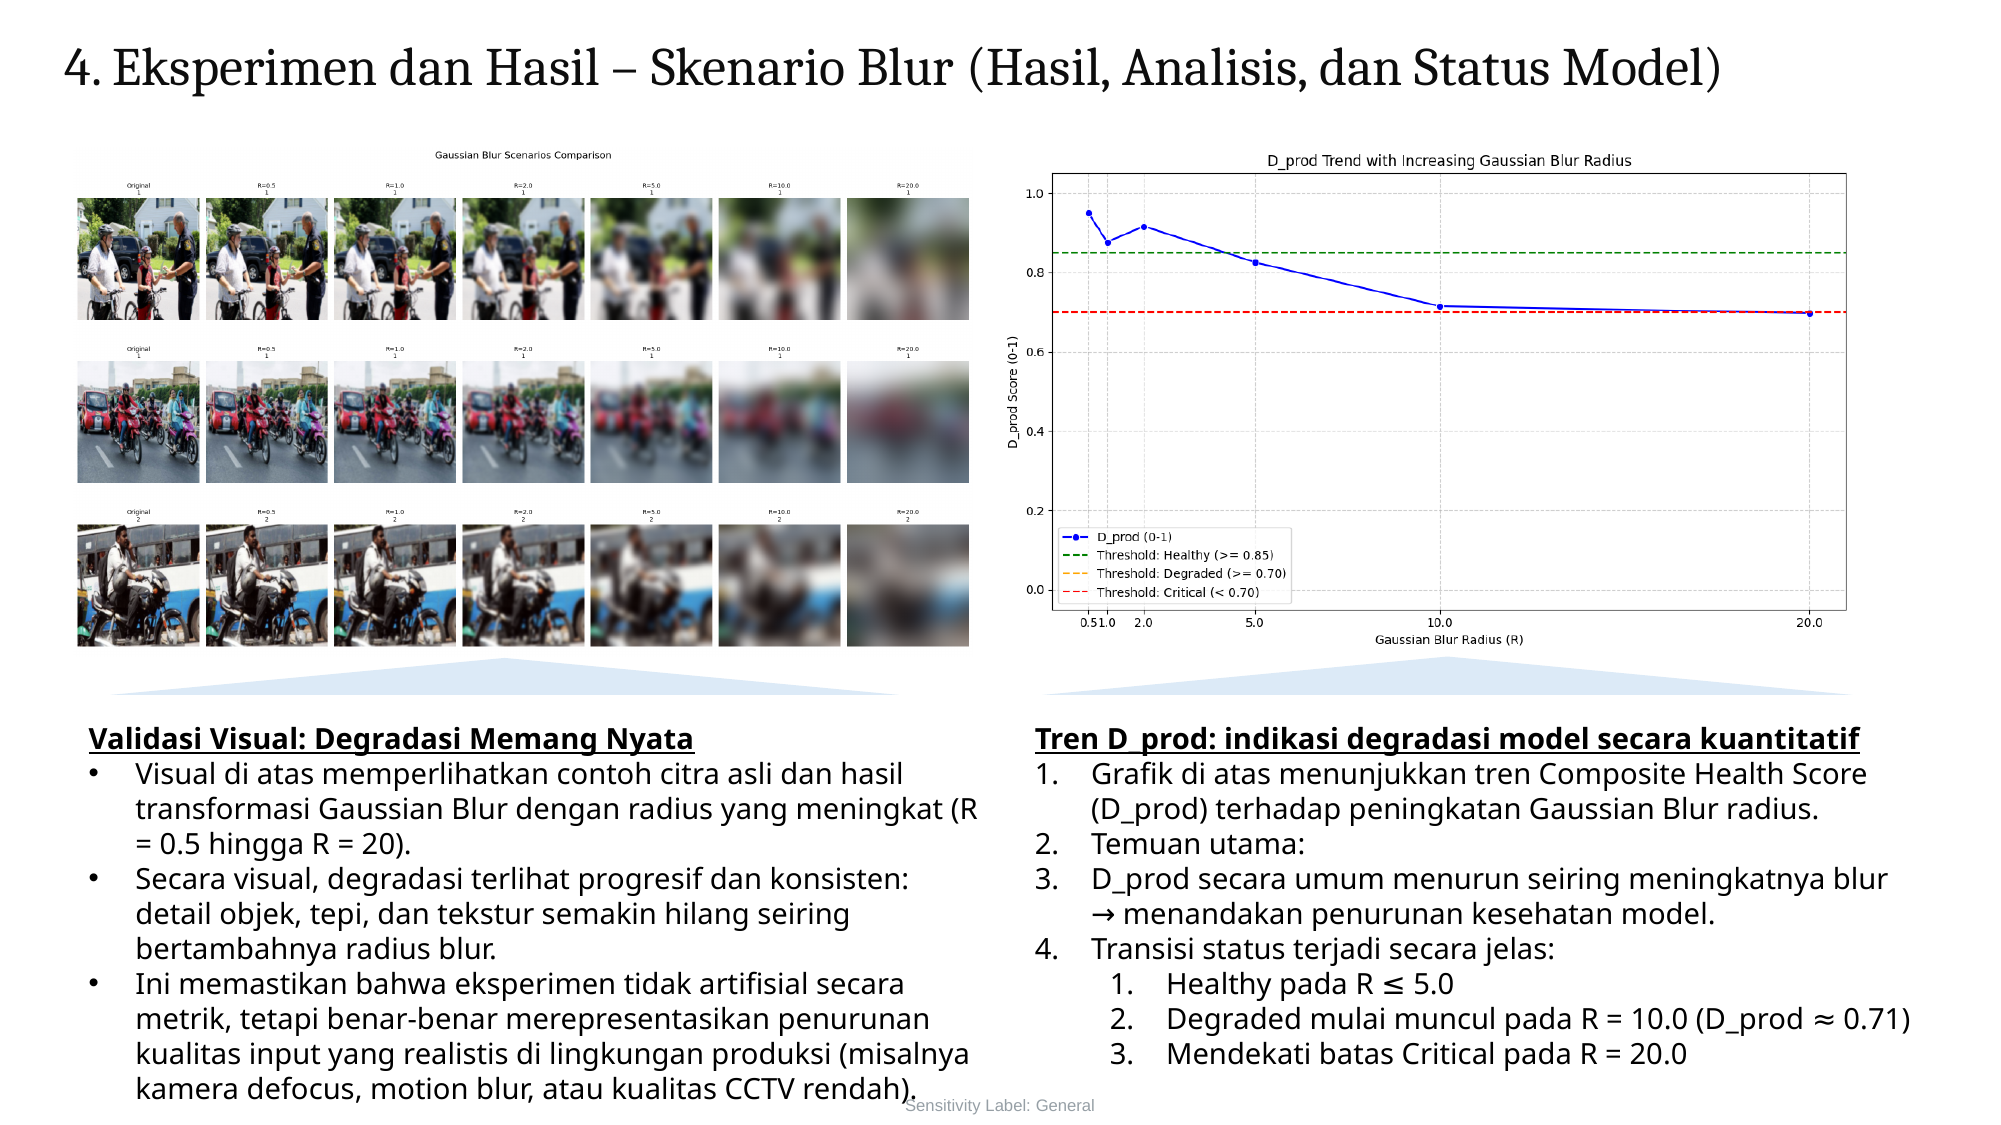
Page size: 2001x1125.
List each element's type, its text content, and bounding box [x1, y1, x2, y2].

picture [73, 147, 974, 657]
text_box [110, 657, 900, 697]
text_box 4. Eksperimen dan Hasil – Skenario Blur (Hasil, Analisis, dan Status Model) [64, 44, 1944, 91]
text_box Validasi Visual: Degradasi Memang Nyata Visual di atas memperlihatkan contoh citra asli dan hasil transformasi Gaussian Blur dengan radius yang meningkat (R = 0.5 hingga R = 20). Secara visual, degradasi terlihat progresif dan konsisten: detail objek, tepi, dan tekstur semakin hilang seiring bertambahnya radius blur. Ini memastikan bahwa eksperimen tidak artifisial secara metrik, tetapi benar-benar merepresentasikan penurunan kualitas input yang realistis di lingkungan produksi (misalnya kamera defocus, motion blur, atau kualitas CCTV rendah). [73, 712, 1000, 1113]
text_box [1042, 655, 1853, 697]
picture [999, 145, 1854, 655]
text_box Tren D_prod: indikasi degradasi model secara kuantitatif Grafik di atas menunjukkan tren Composite Health Score (D_prod) terhadap peningkatan Gaussian Blur radius. Temuan utama: D_prod secara umum menurun seiring meningkatnya blur → menandakan penurunan kesehatan model. Transisi status terjadi secara jelas: Healthy pada R ≤ 5.0 Degraded mulai muncul pada R = 10.0 (D_prod ≈ 0.71) Mendekati batas Critical pada R = 20.0 [1020, 712, 1927, 1078]
